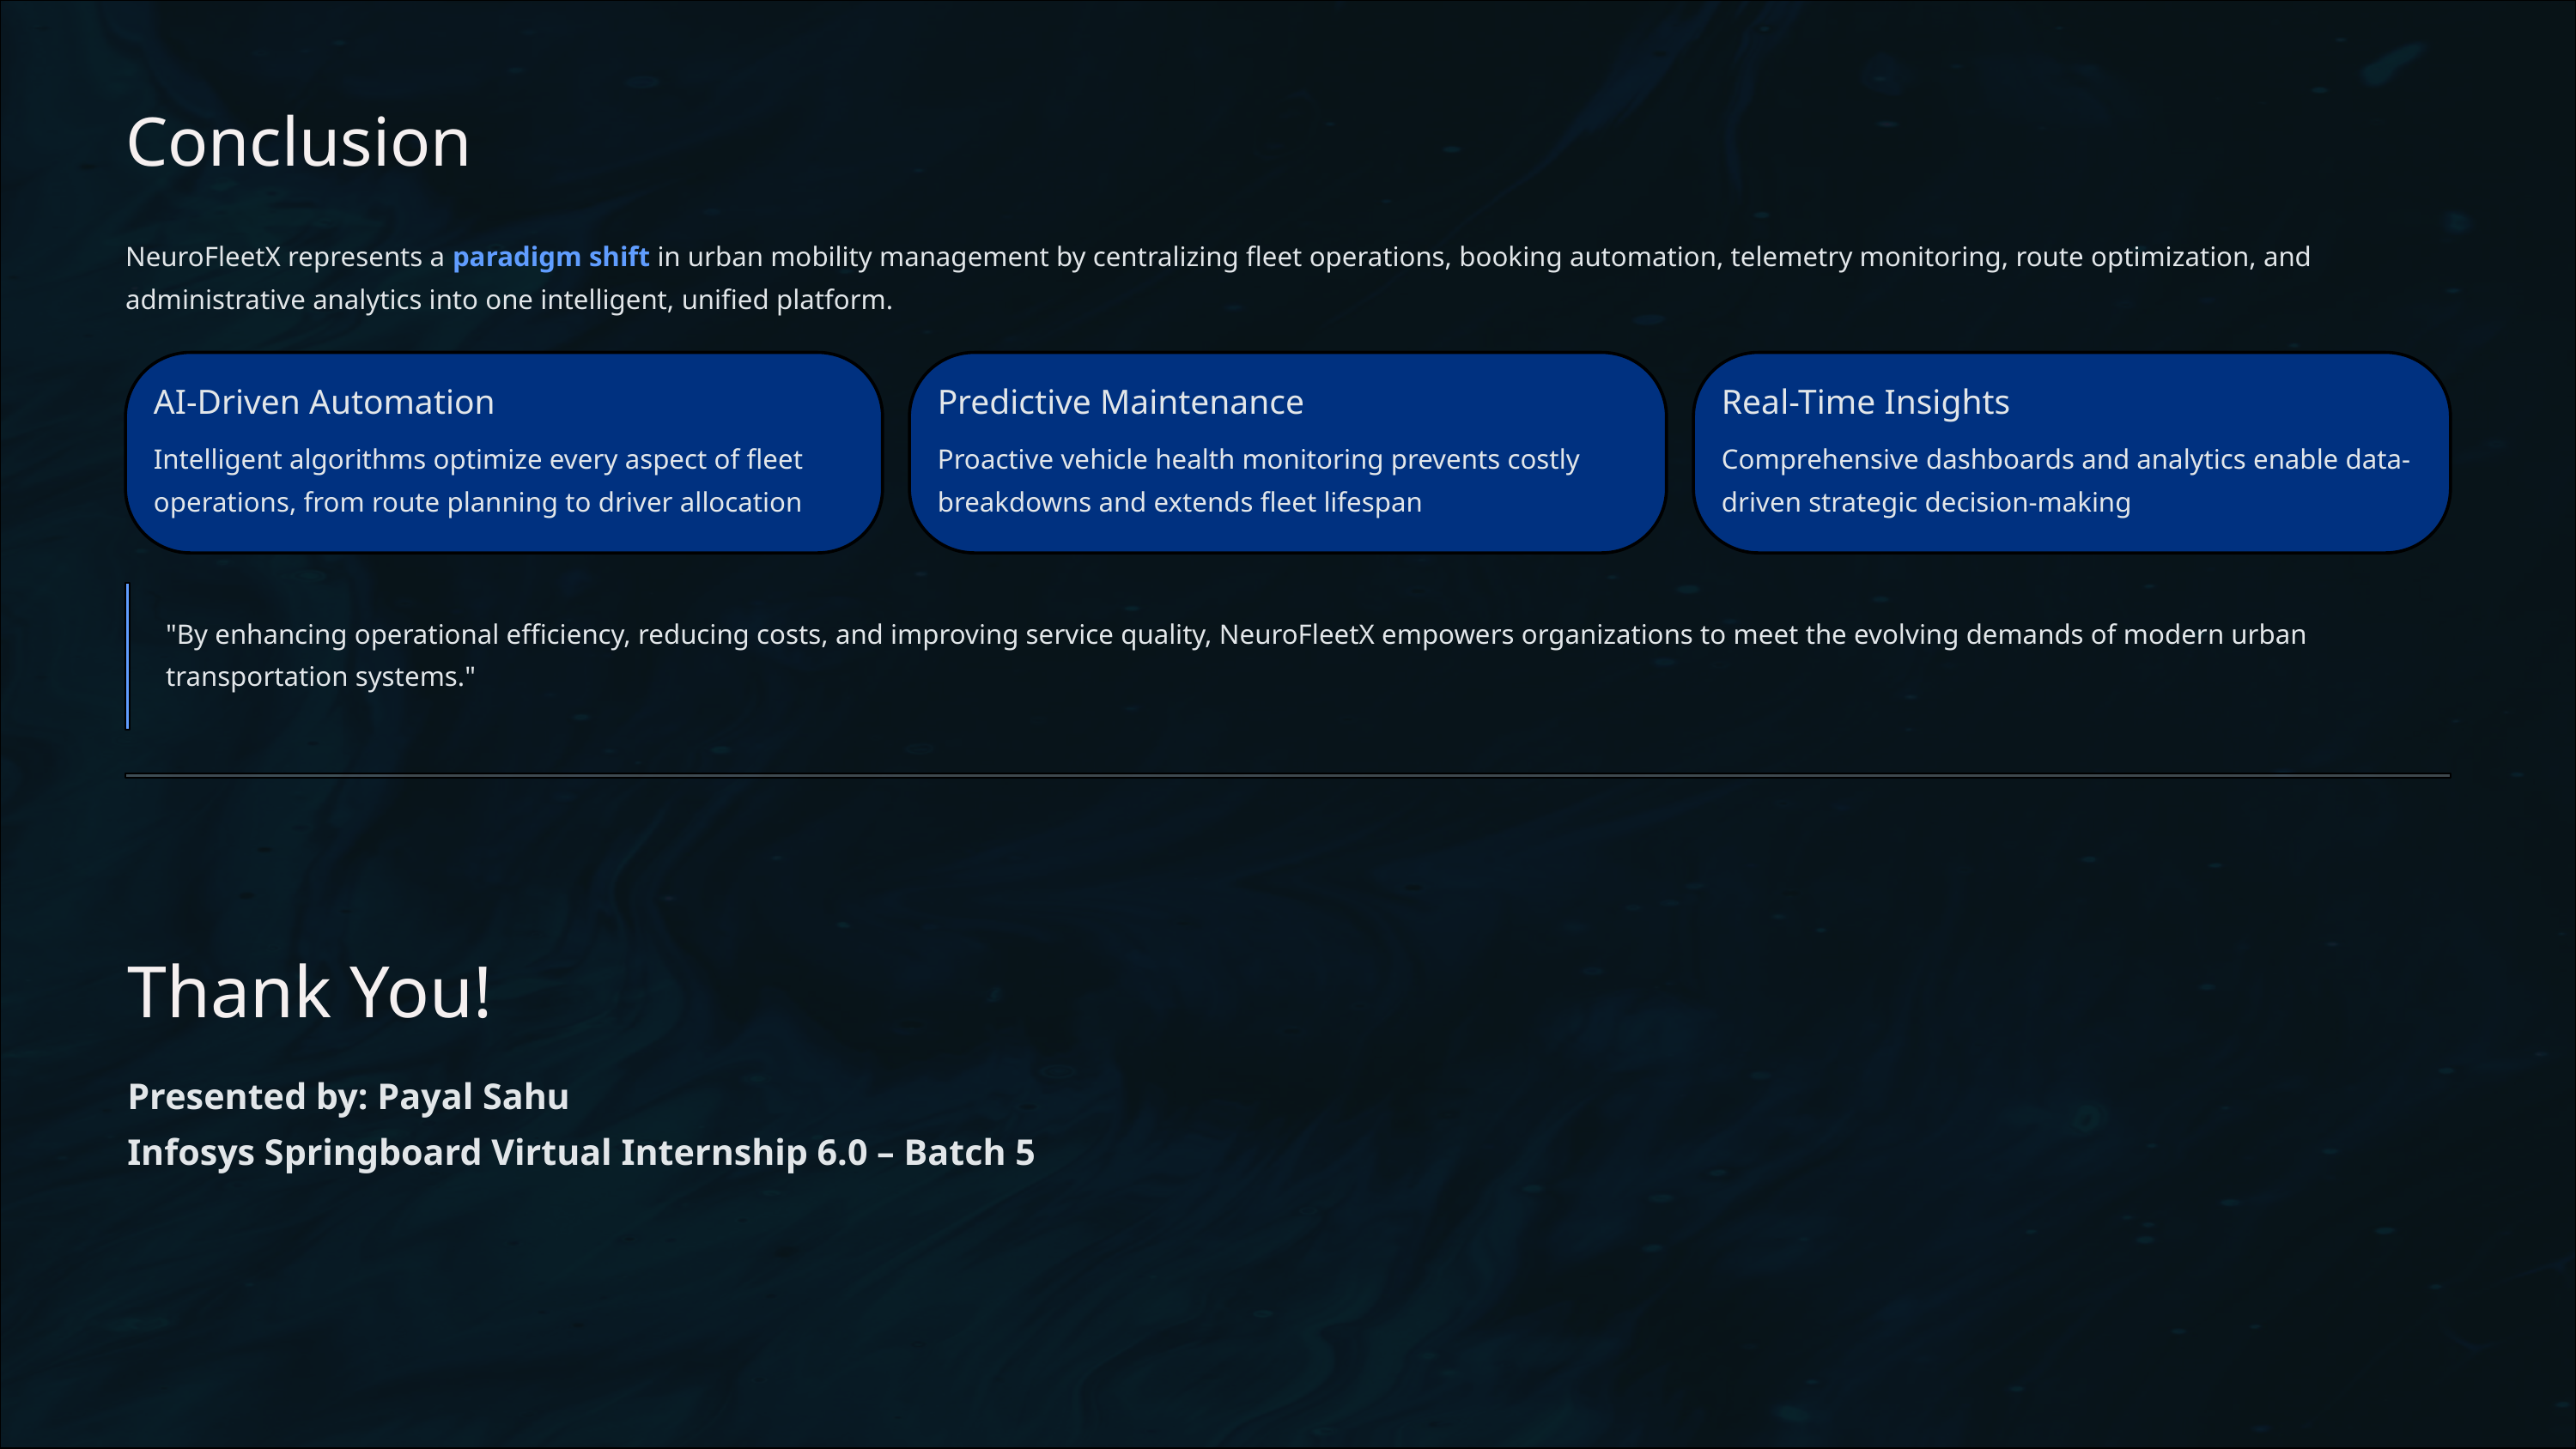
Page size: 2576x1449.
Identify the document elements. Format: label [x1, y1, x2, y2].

text_box [125, 773, 2451, 779]
text_box [0, 0, 2576, 1449]
text_box [125, 351, 884, 555]
text_box [908, 351, 1668, 555]
text_box [1692, 351, 2451, 555]
text_box [125, 582, 130, 731]
